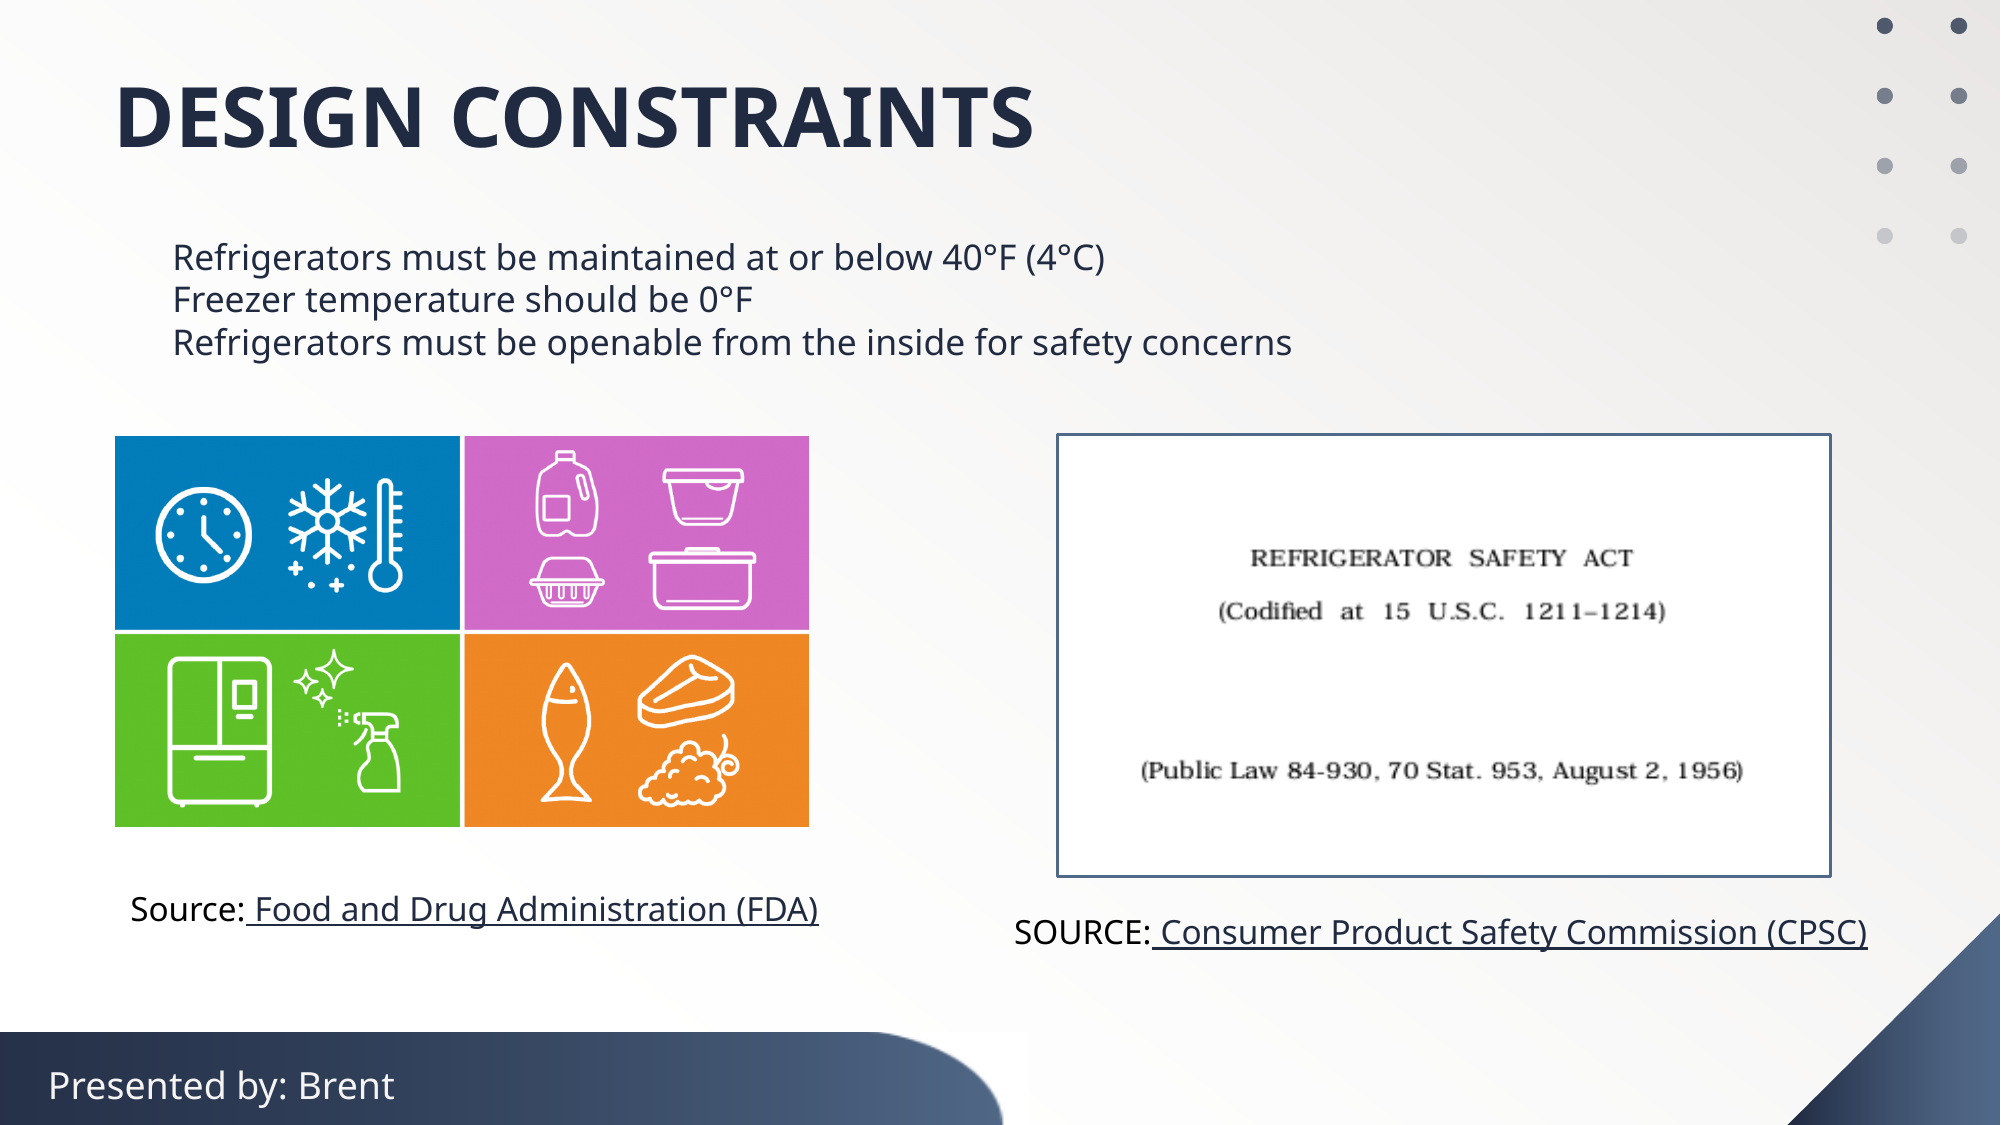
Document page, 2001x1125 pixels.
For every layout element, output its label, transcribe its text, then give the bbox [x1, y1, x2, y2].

text_box [885, 323, 2000, 449]
text_box Refrigerators must be maintained at or below 40°F (4°C) Freezer temperature should be 0°F Refrigerators must be openable from the inside for safety concerns [157, 220, 1662, 360]
picture [0, 0, 2001, 1125]
title DESIGN CONSTRAINTS [93, 55, 1779, 181]
text_box Source: Food and Drug Administration (FDA) [115, 872, 976, 930]
picture [1059, 435, 1829, 876]
text_box SOURCE: Consumer Product Safety Commission (CPSC) [999, 896, 1956, 976]
